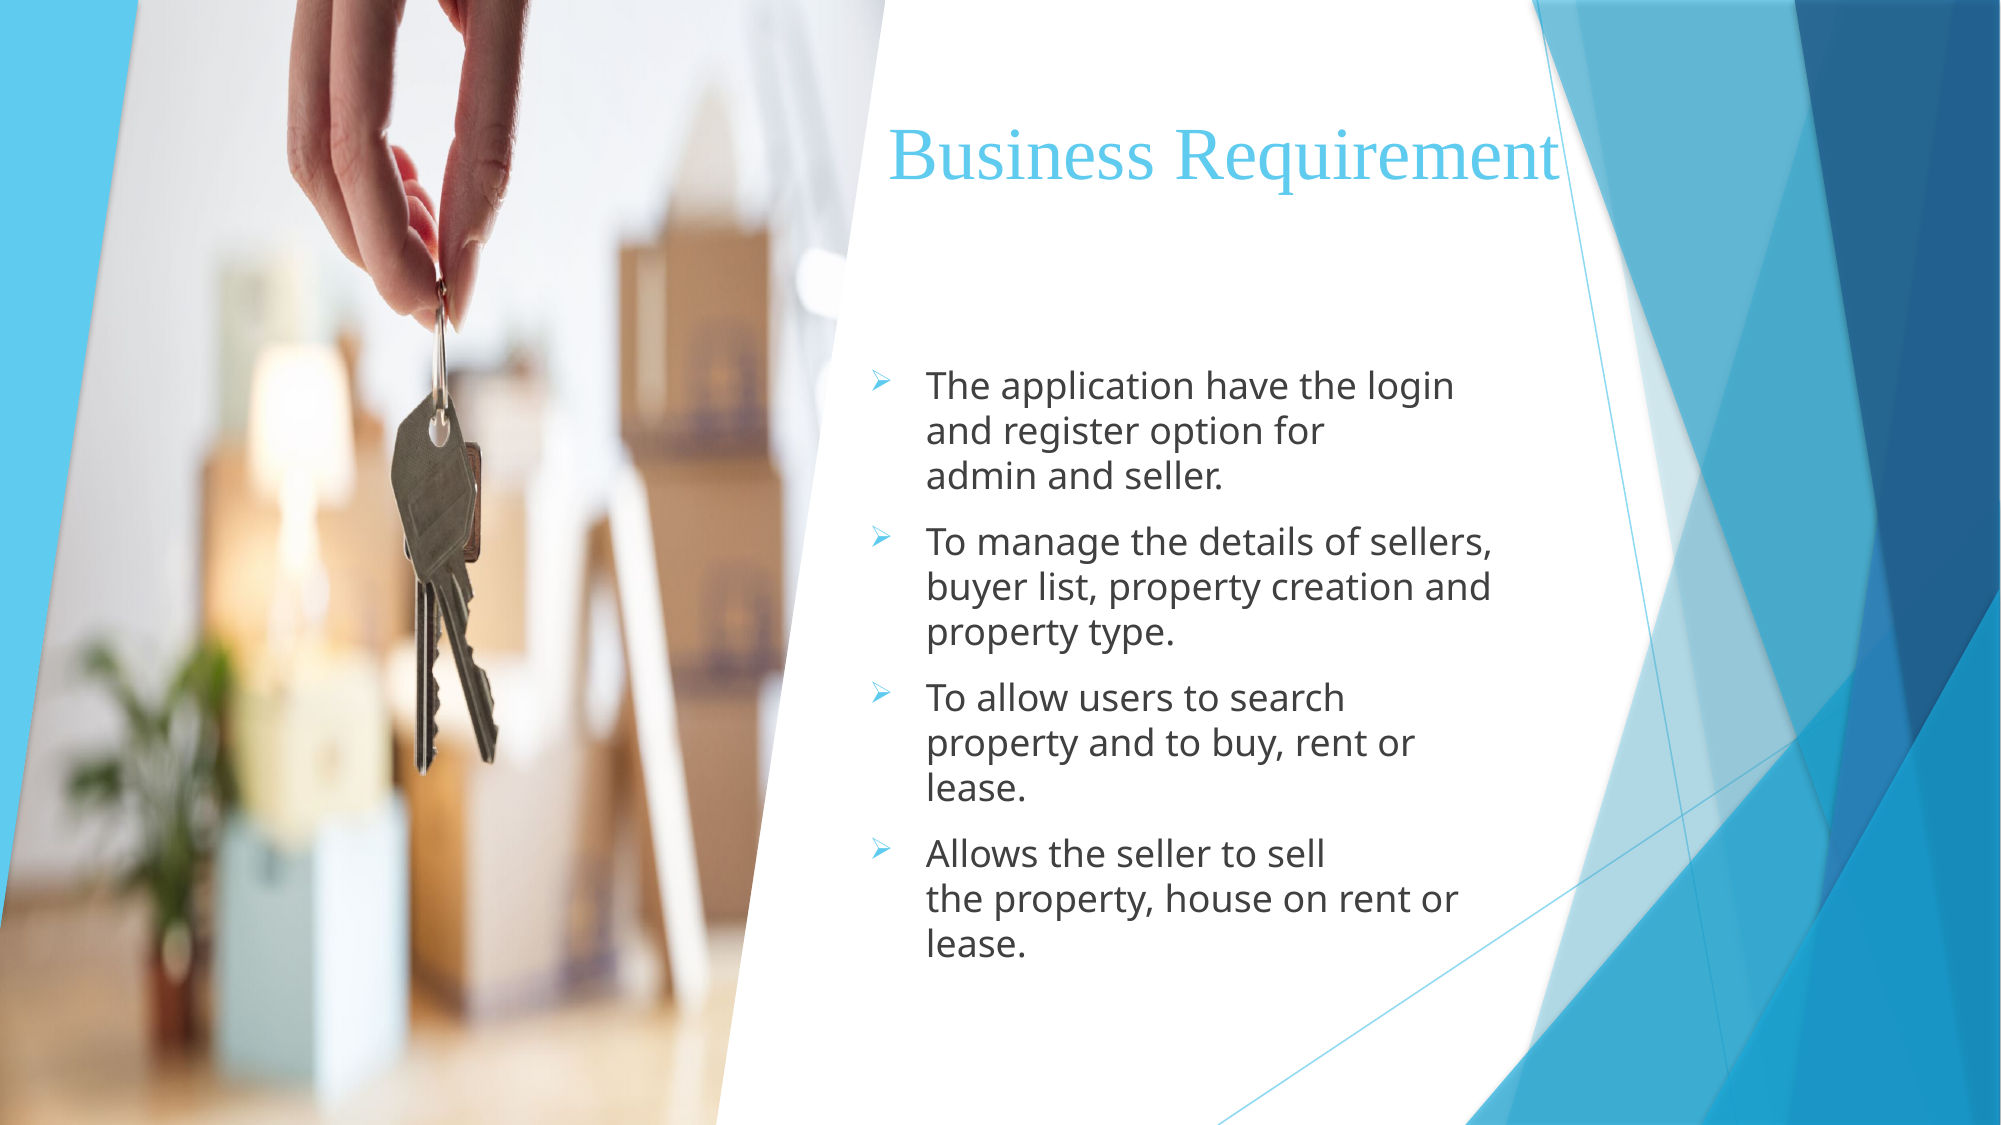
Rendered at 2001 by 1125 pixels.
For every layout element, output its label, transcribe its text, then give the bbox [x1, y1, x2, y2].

title Business Requirement [890, 97, 1588, 314]
picture [0, 0, 886, 1125]
list The application have the login and register option for admin and seller. To manage the details of sellers, buyer list, property creation and property type. To allow users to search property and to buy, rent or lease. Allows the seller to sell the property, house on rent or lease. [890, 354, 1522, 992]
